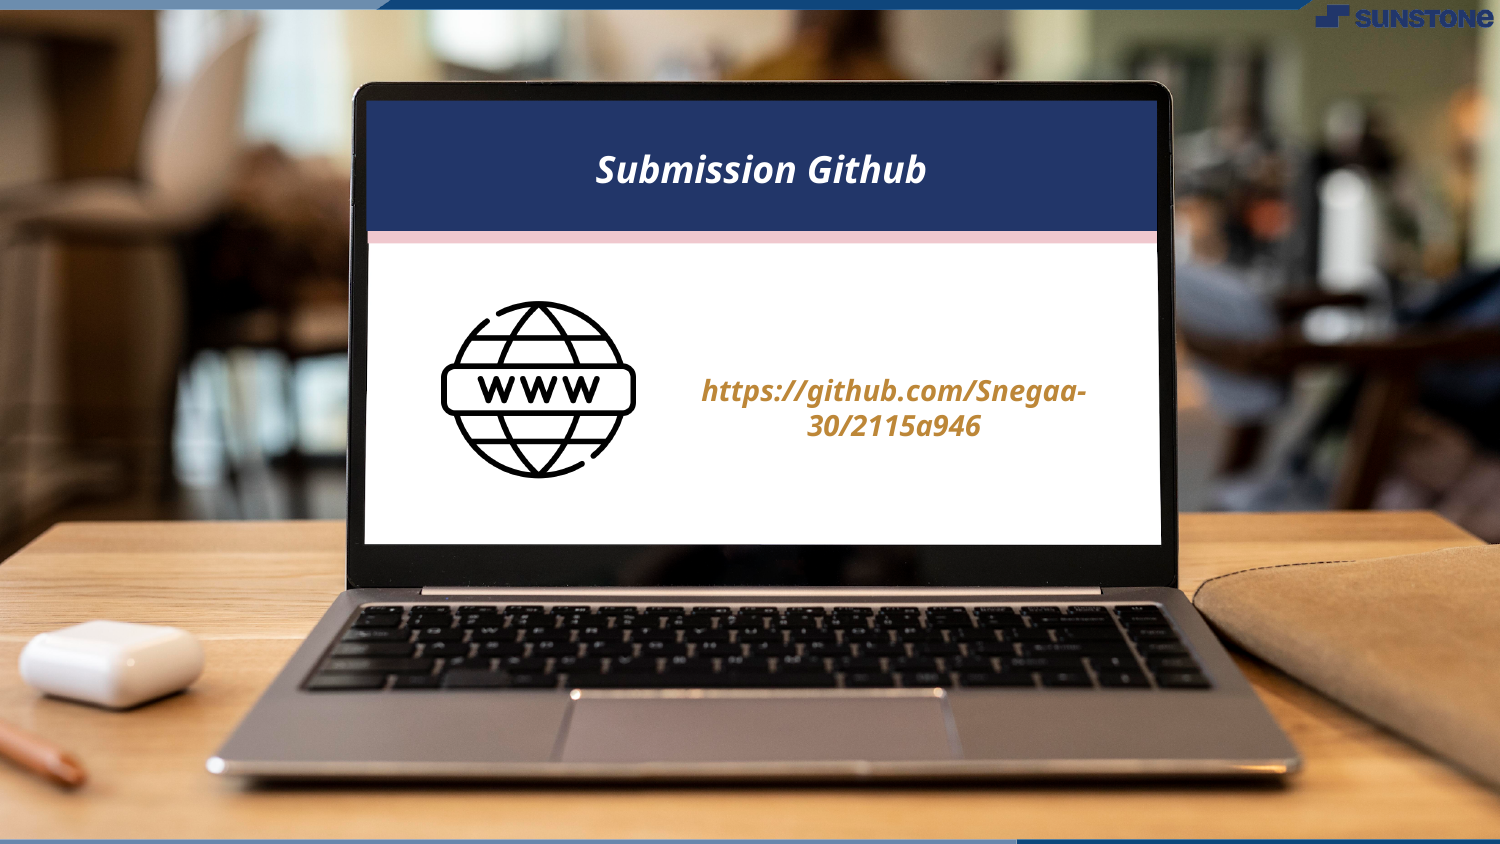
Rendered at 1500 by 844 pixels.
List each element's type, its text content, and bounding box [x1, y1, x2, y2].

list Submission Github [432, 131, 1091, 206]
picture [0, 0, 1500, 844]
list https://github.com/Snegaa-30/2115a946 [670, 162, 1118, 652]
